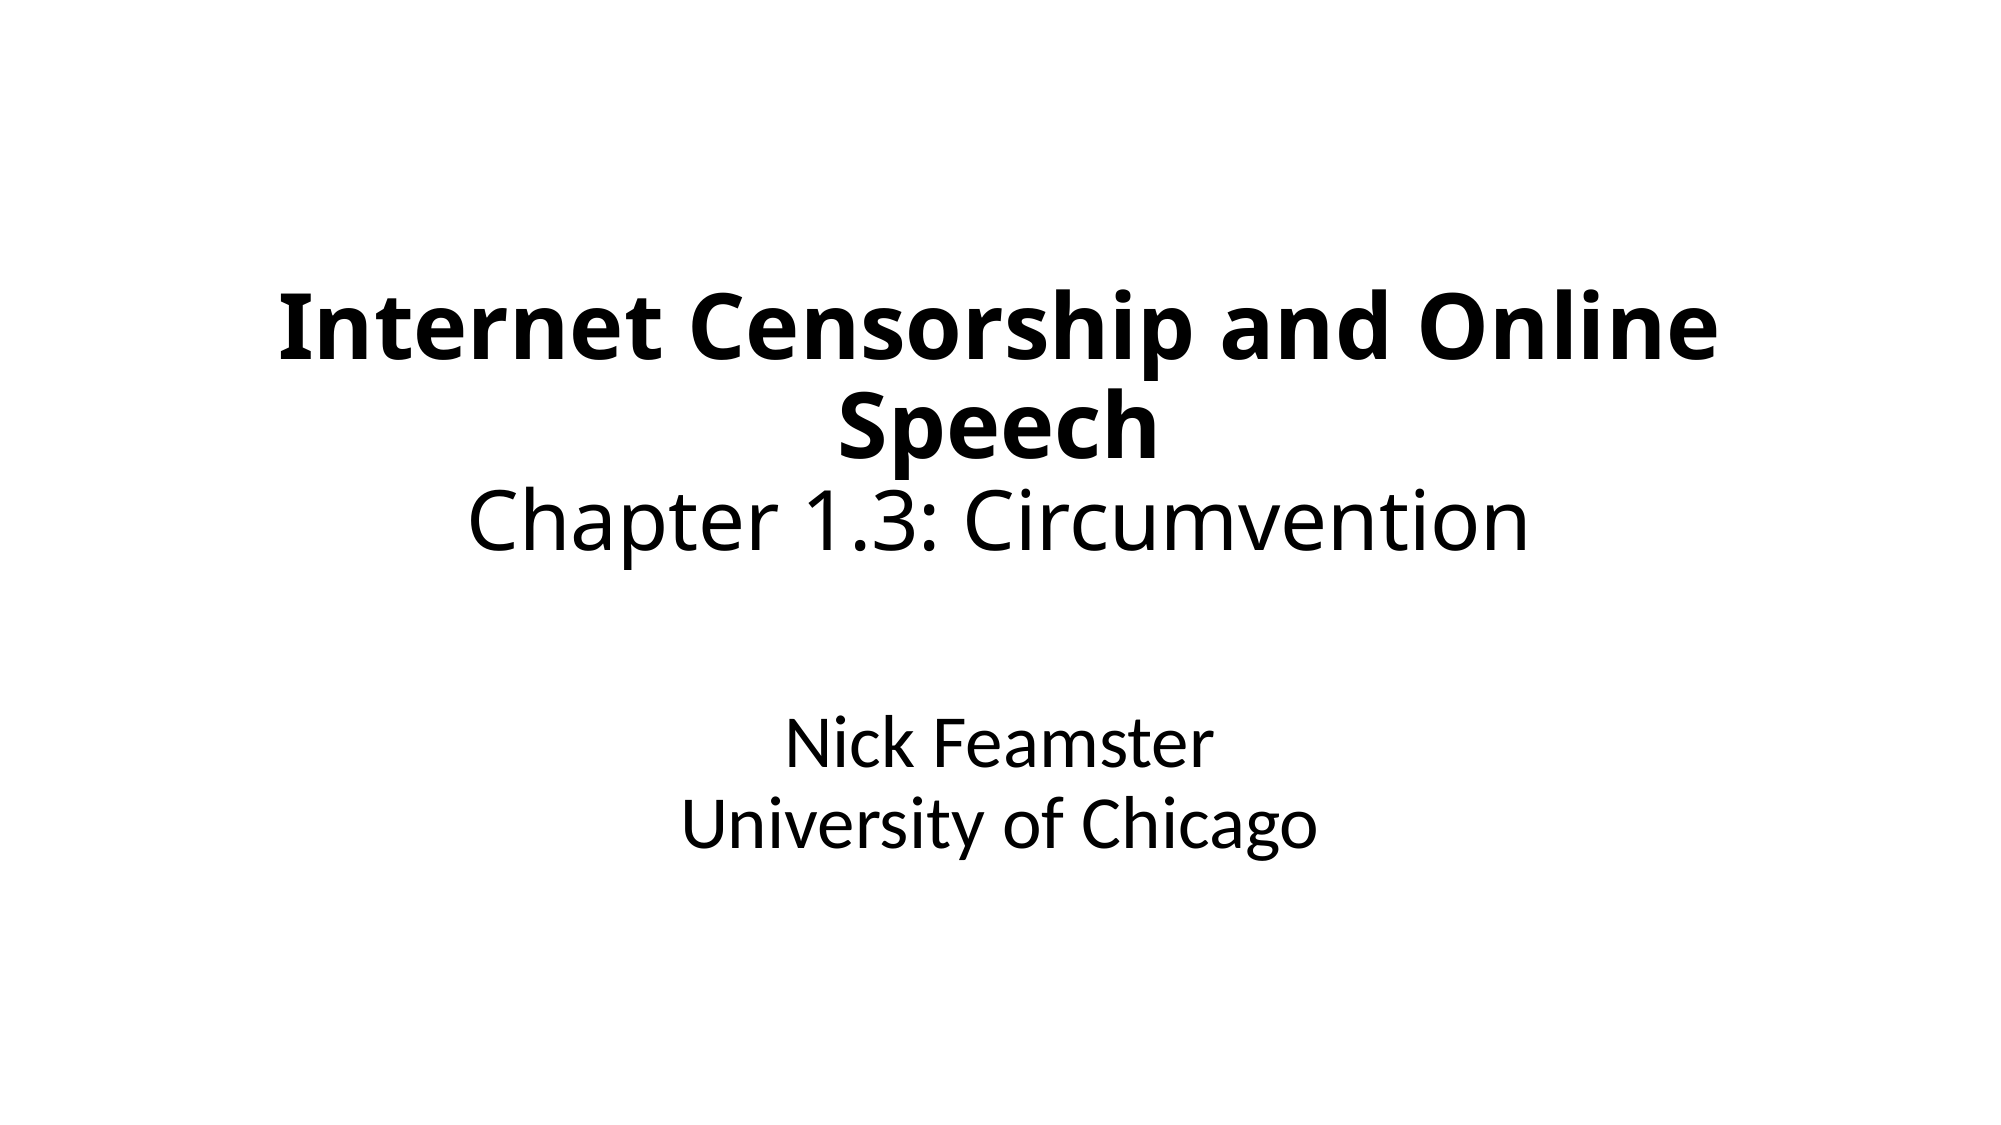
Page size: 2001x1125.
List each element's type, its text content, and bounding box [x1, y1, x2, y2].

title Internet Censorship and Online Speech Chapter 1.3: Circumvention [249, 184, 1750, 576]
subtitle Nick Feamster University of Chicago [249, 694, 1750, 967]
